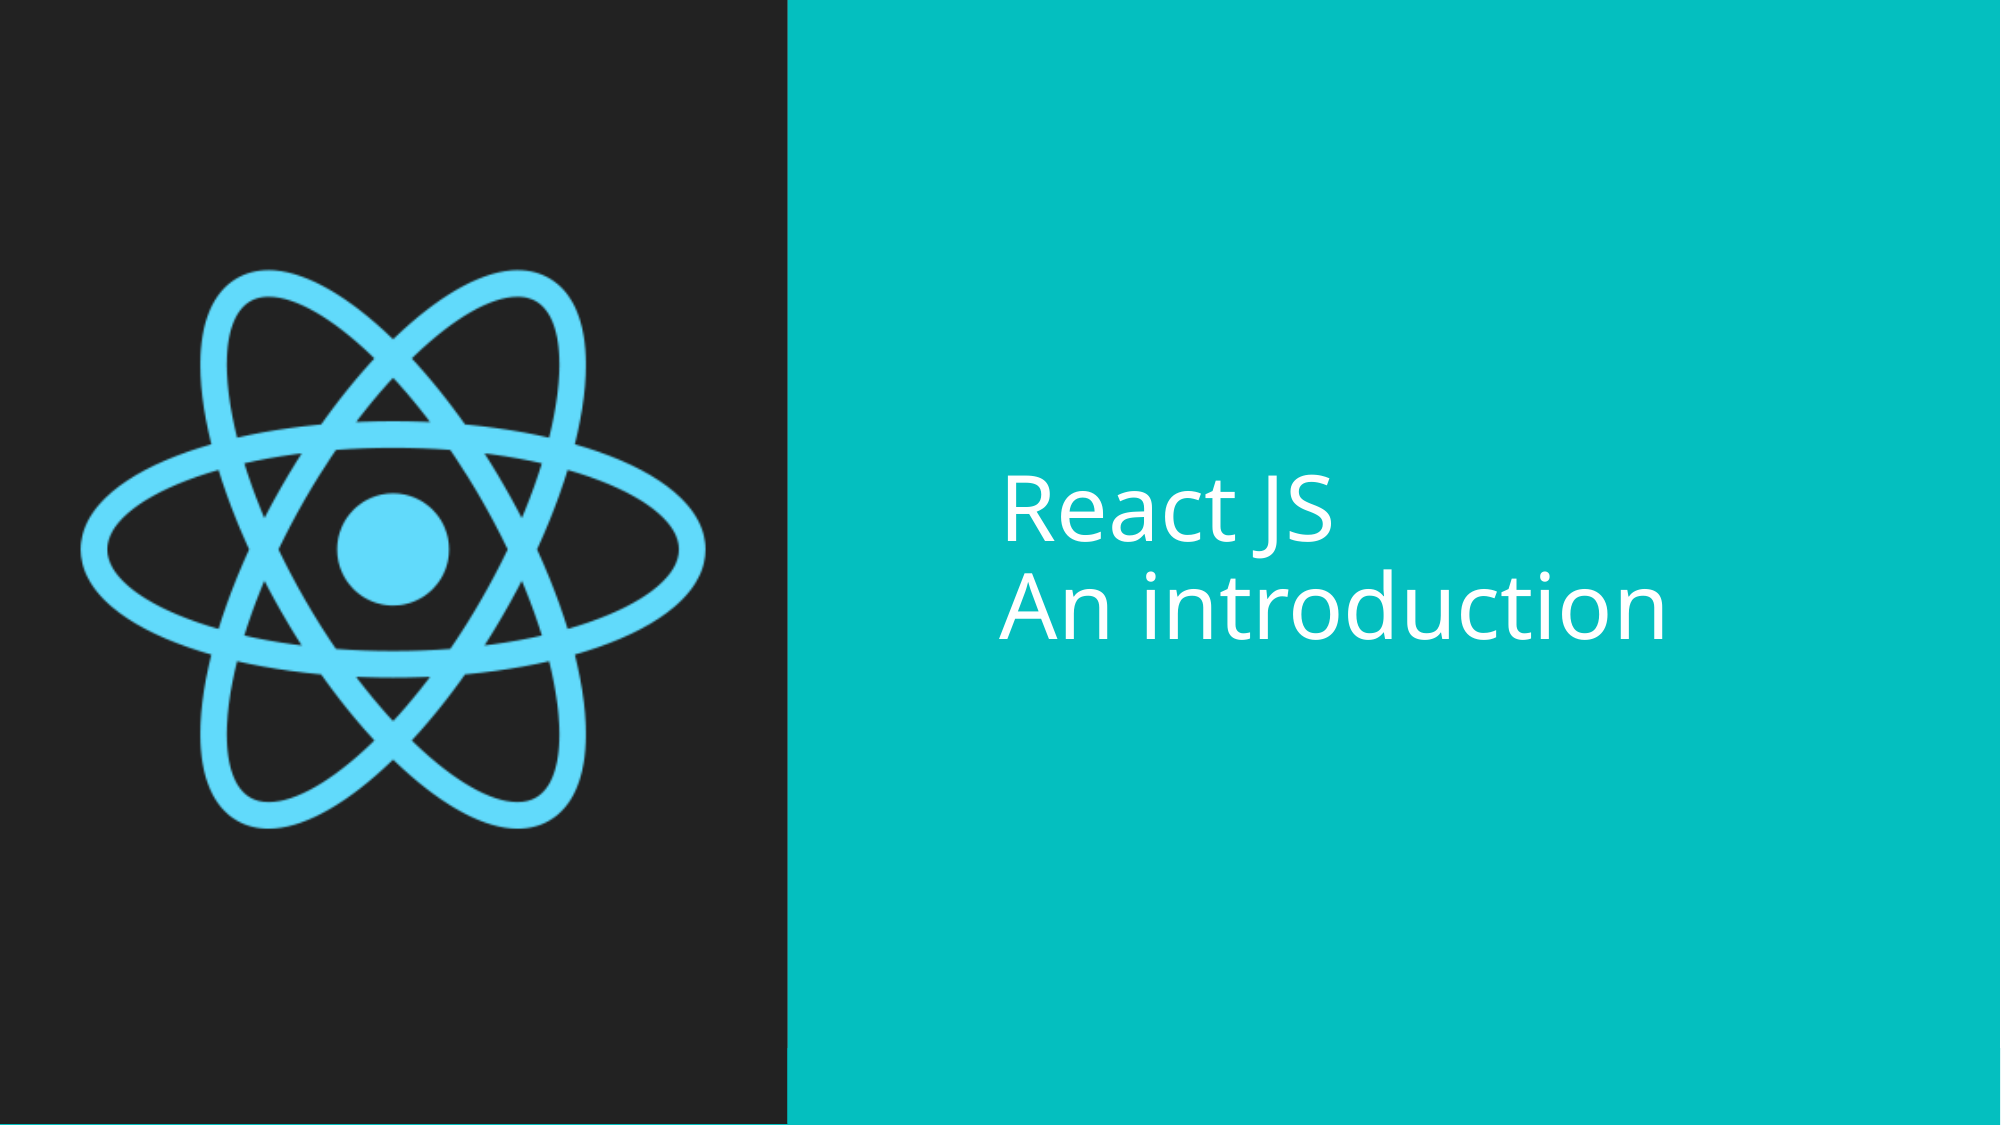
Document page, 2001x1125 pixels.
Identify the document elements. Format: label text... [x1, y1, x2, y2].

picture [0, 0, 788, 1124]
title React JS An introduction [788, 0, 2000, 1124]
